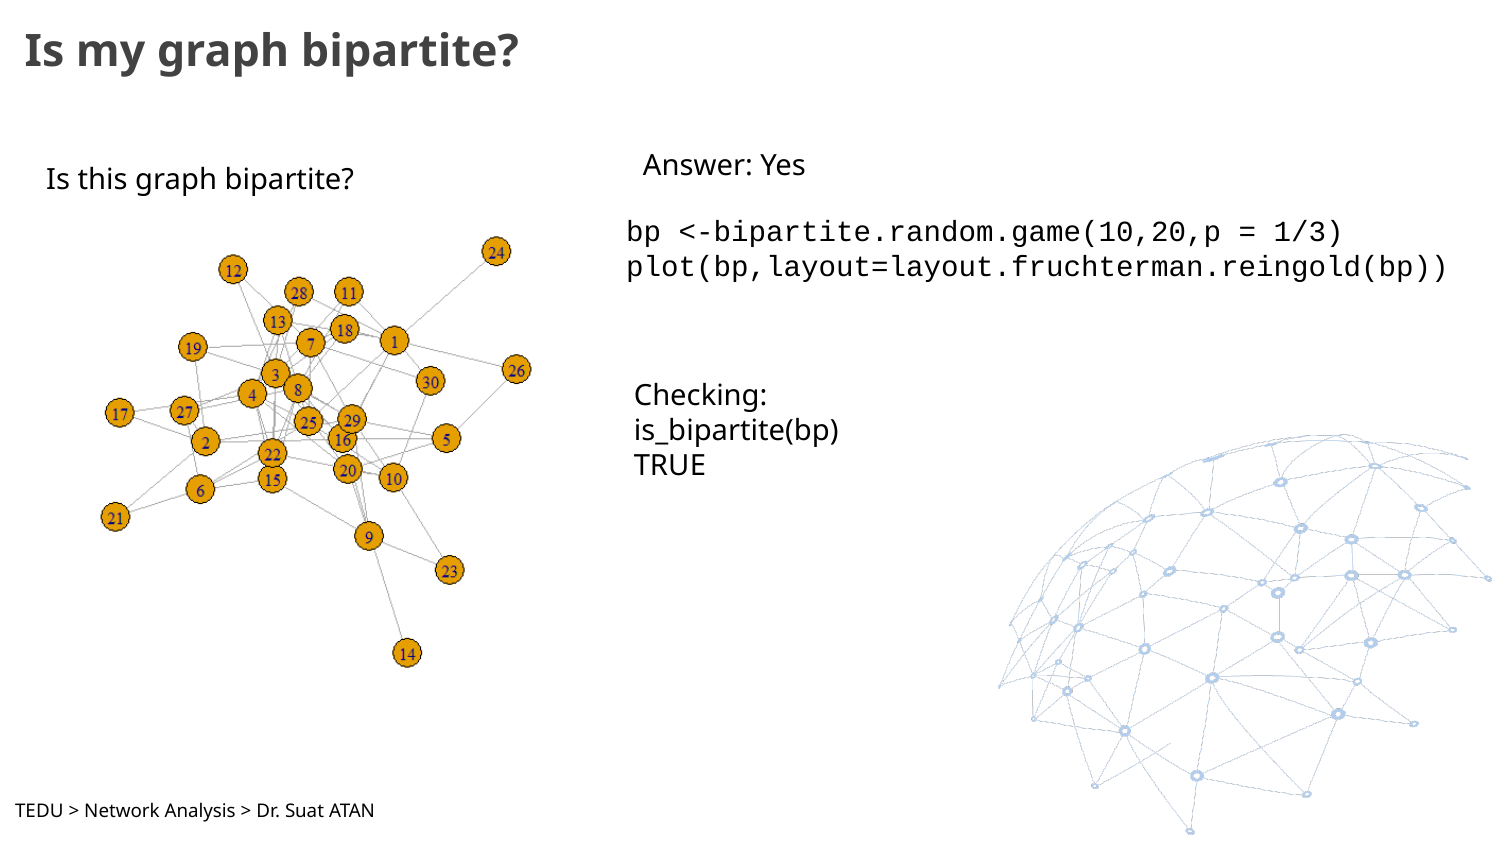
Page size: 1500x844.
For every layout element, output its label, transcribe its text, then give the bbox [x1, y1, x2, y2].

text_box bp <-bipartite.random.game(10,20,p = 1/3) plot(bp,layout=layout.fruchterman.reingold(bp)) [611, 197, 1466, 333]
picture [37, 229, 612, 691]
title Is my graph bipartite? [9, 6, 1477, 91]
text_box Answer: Yes [627, 131, 994, 197]
picture [990, 426, 1500, 844]
text_box Is this graph bipartite? [31, 145, 420, 211]
text_box Checking: is_bipartite(bp) TRUE [618, 361, 965, 497]
